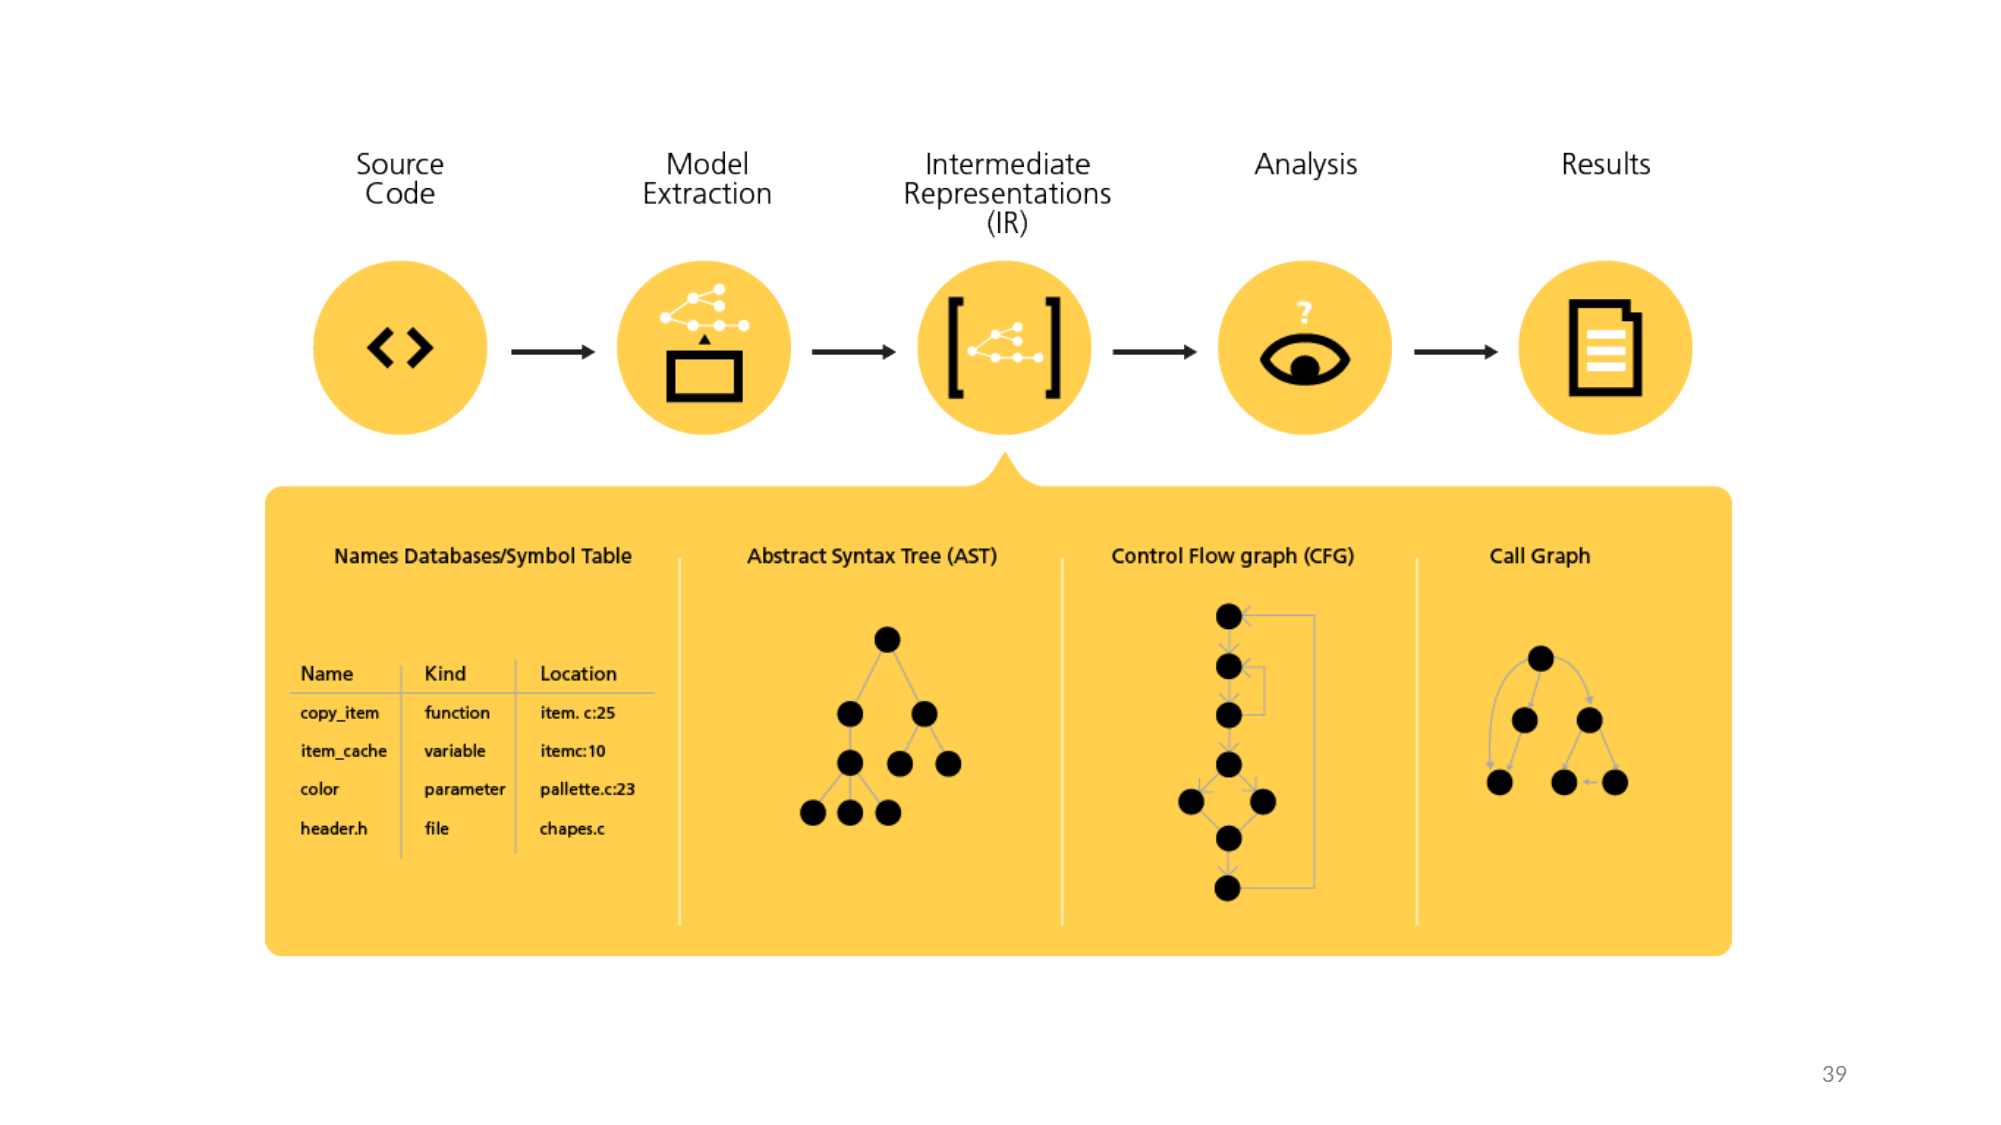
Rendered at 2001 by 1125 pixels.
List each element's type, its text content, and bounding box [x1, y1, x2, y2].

picture [249, 122, 1750, 1002]
slide_number 39 [1412, 1042, 1863, 1103]
